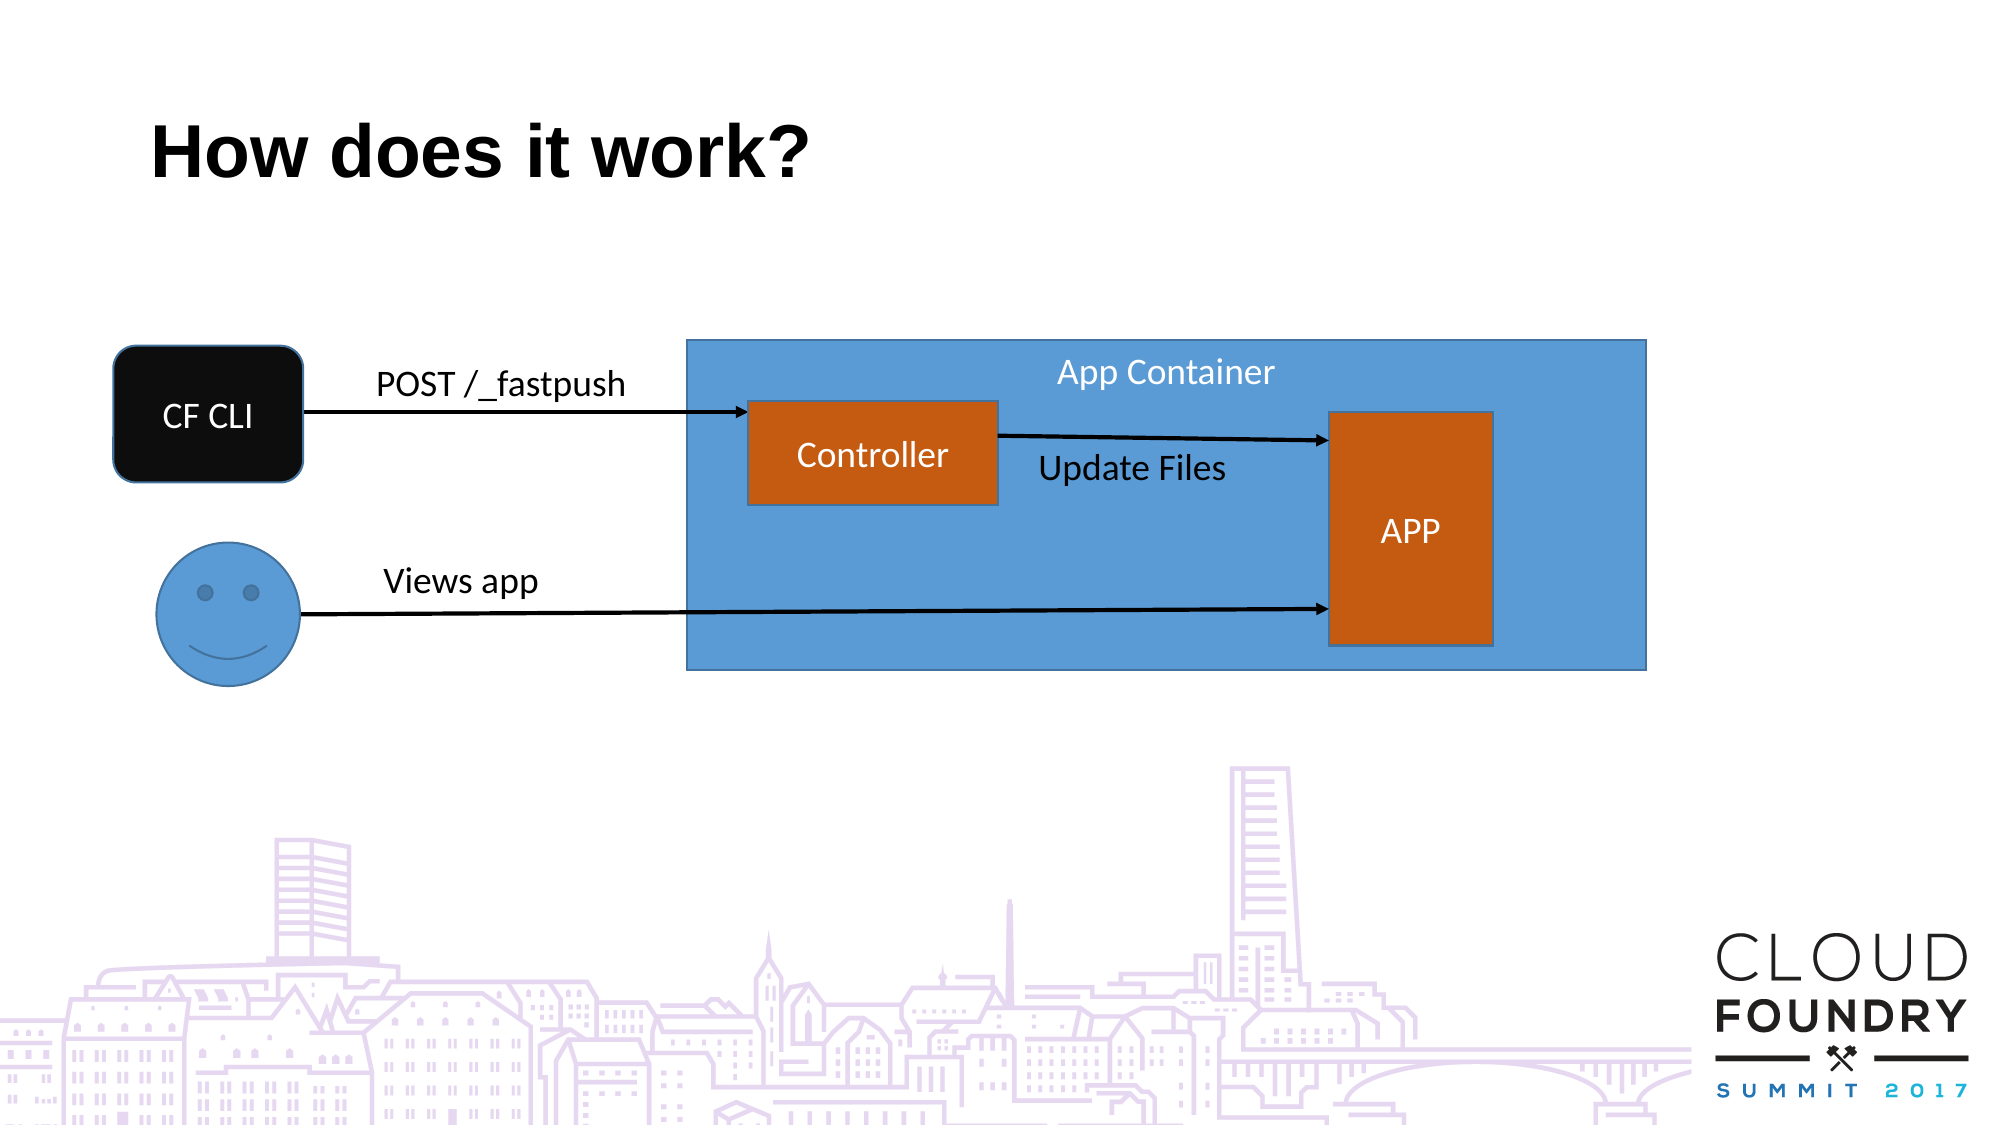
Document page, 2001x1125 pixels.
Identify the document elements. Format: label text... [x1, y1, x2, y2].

text_box Views app [368, 548, 668, 608]
text_box APP [1328, 411, 1494, 647]
text_box POST /_fastpush [361, 351, 661, 411]
text_box Controller [747, 400, 999, 506]
text_box CF CLI [112, 344, 305, 484]
picture [0, 0, 2001, 1125]
title How does it work? [135, 105, 1860, 216]
text_box App Container [686, 339, 1647, 671]
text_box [997, 435, 1329, 441]
text_box Update Files [1023, 441, 1323, 496]
text_box [155, 541, 301, 688]
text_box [299, 608, 1329, 615]
